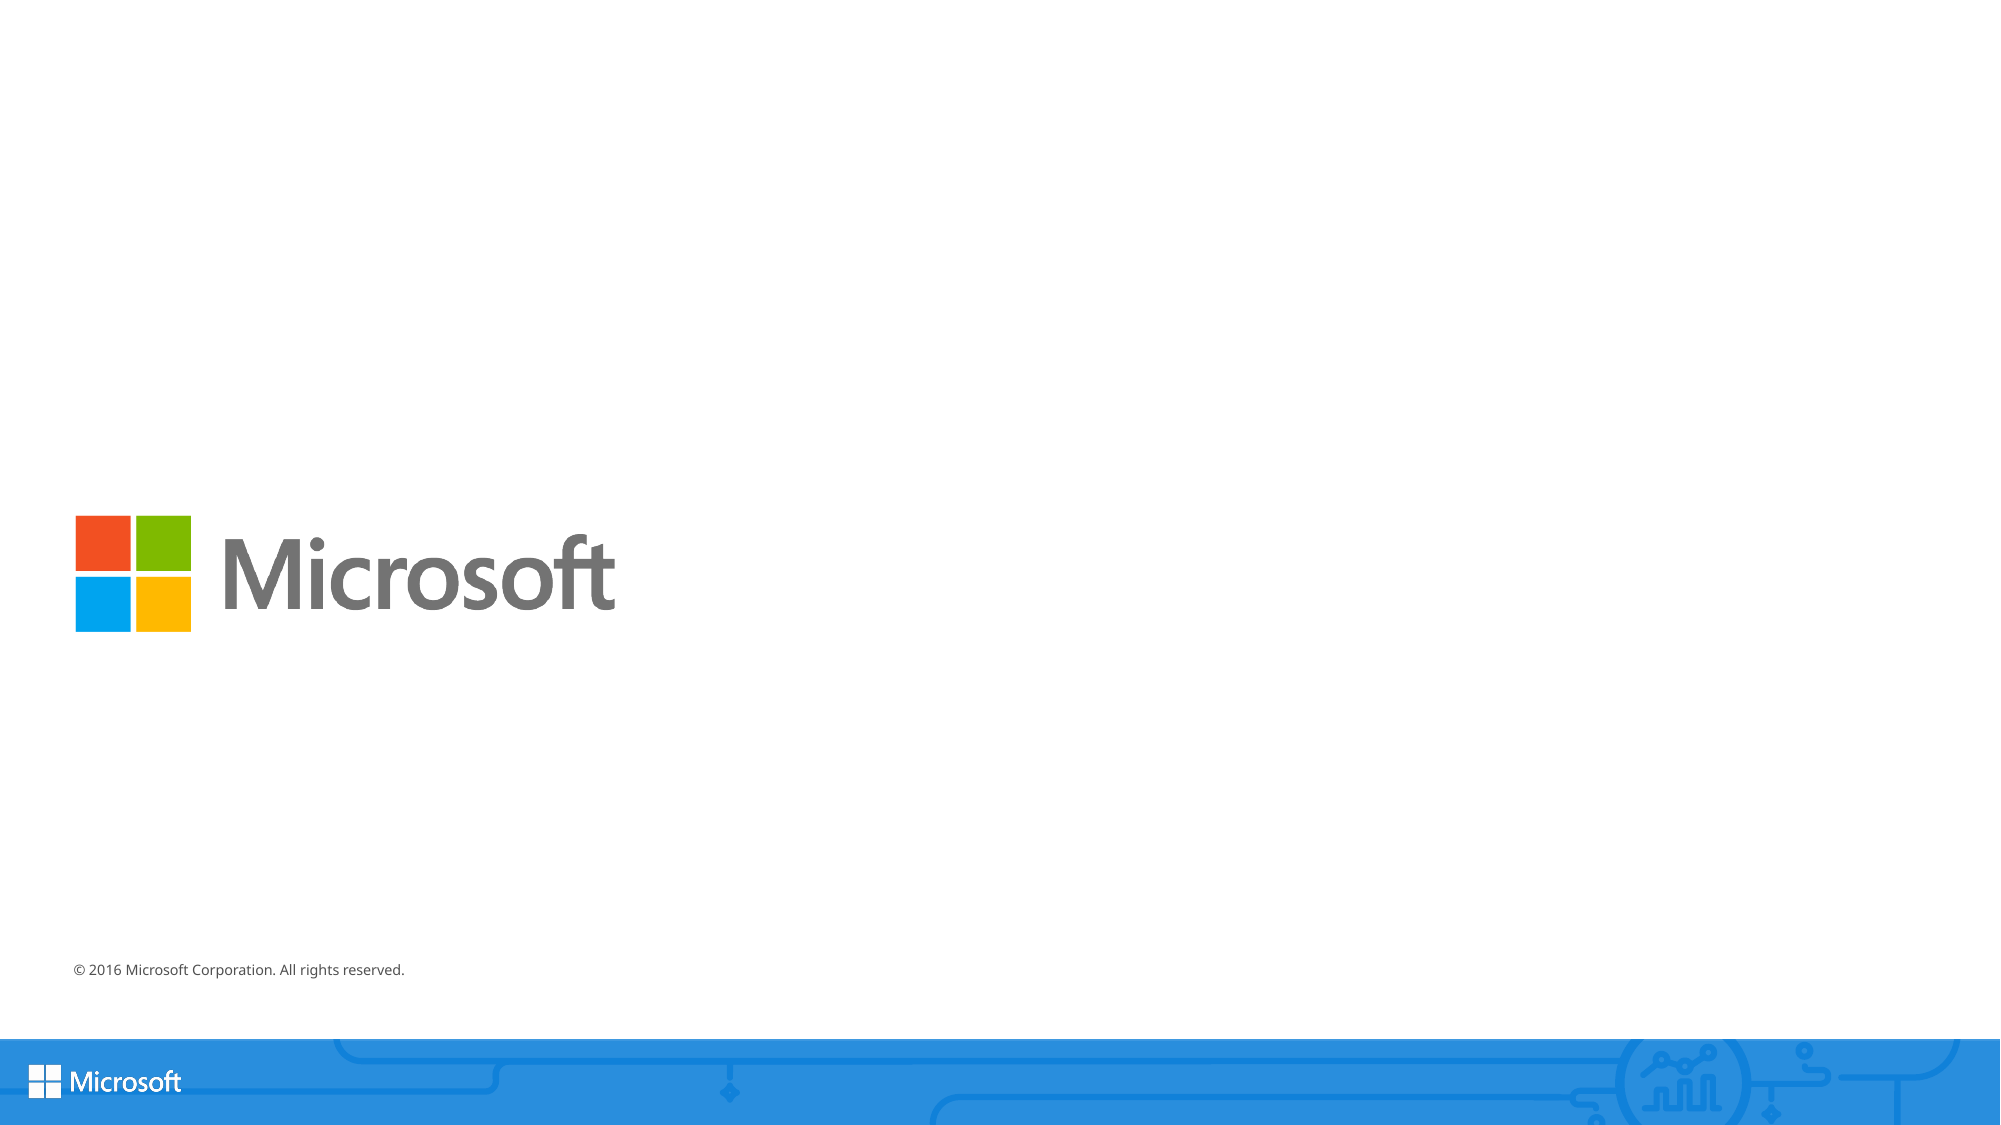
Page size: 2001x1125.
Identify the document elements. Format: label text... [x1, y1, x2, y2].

picture [74, 515, 616, 632]
text_box © 2016 Microsoft Corporation. All rights reserved. [44, 952, 1951, 987]
